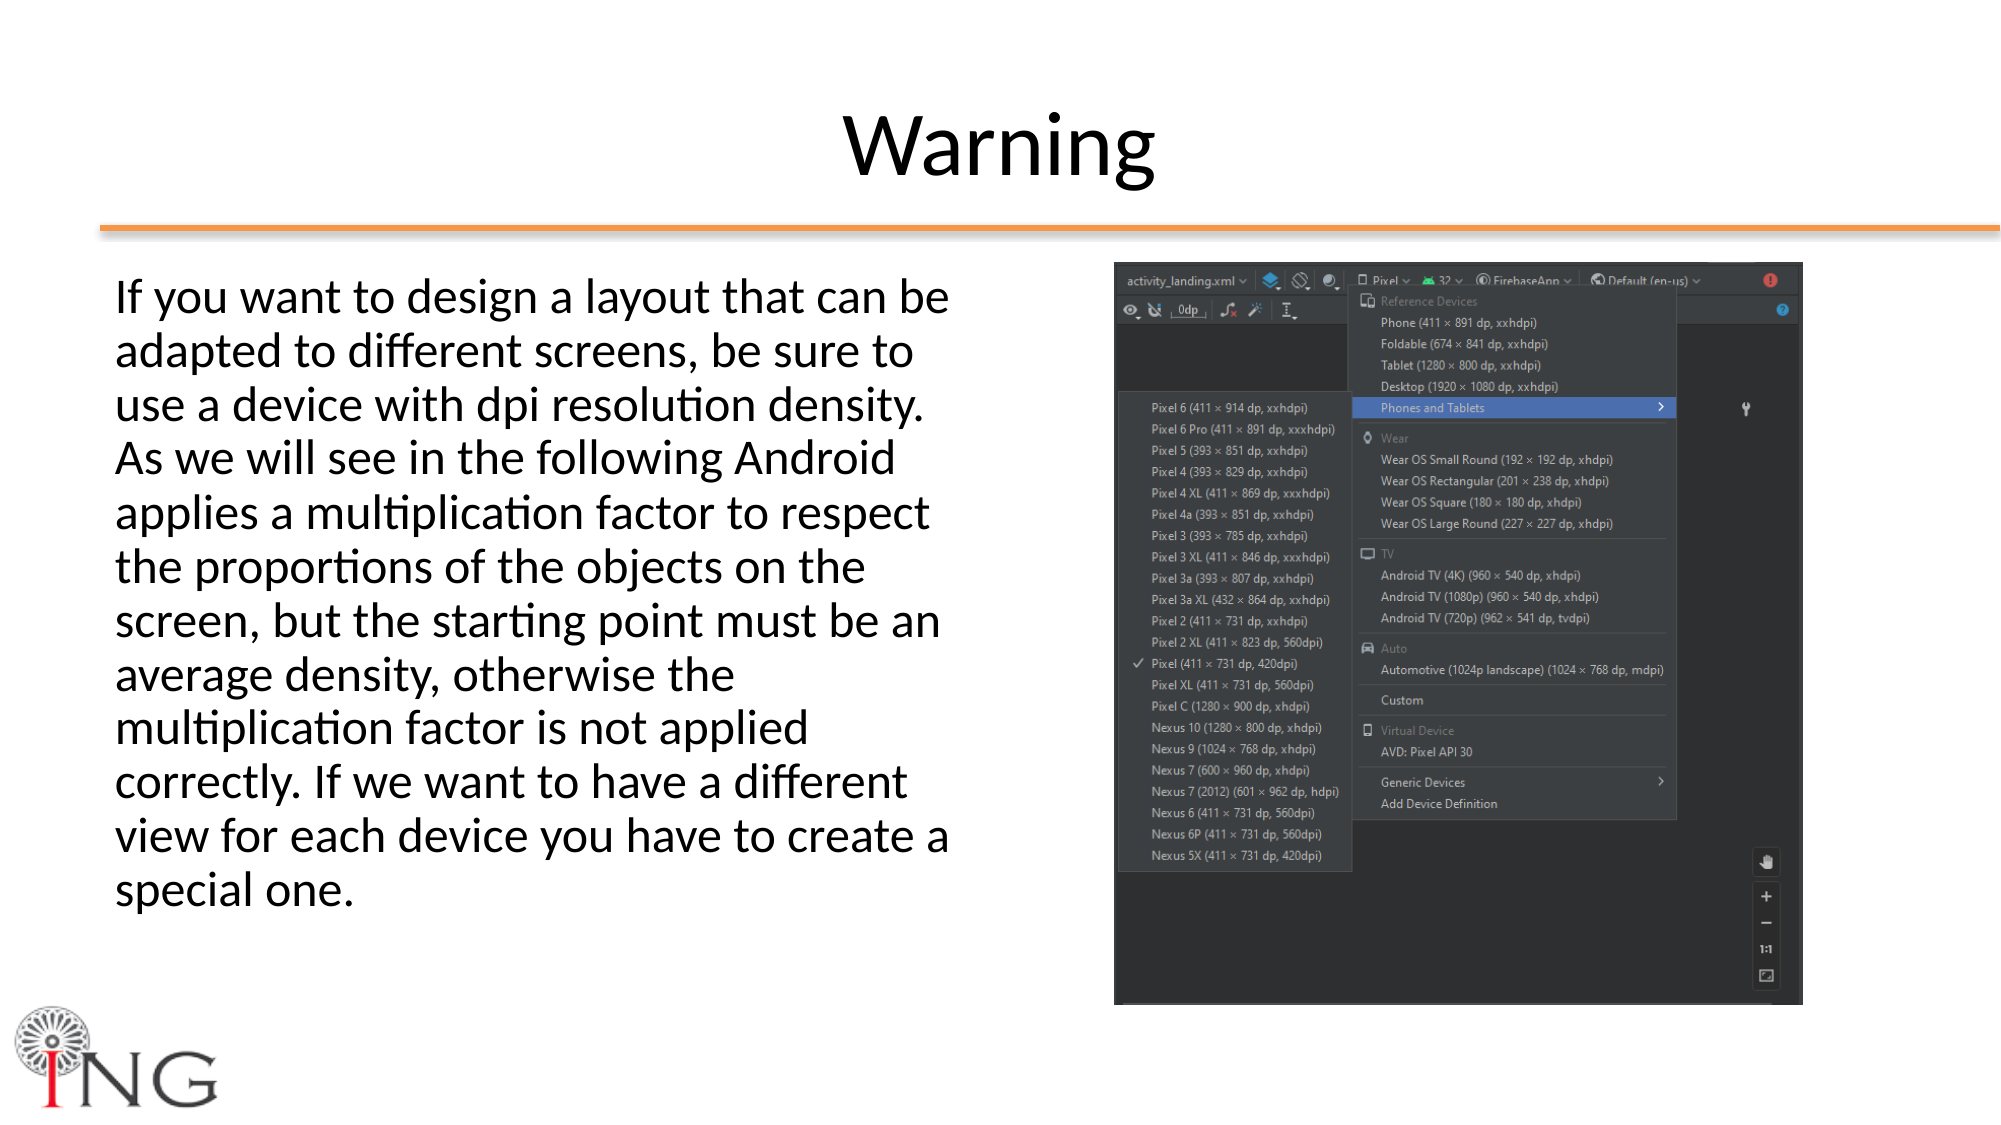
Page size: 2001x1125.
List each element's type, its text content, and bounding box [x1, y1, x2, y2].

picture [0, 987, 244, 1125]
list If you want to design a layout that can be adapted to different screens, be sure to use a device with dpi resolution density. As we will see in the following Android applies a multiplication factor to respect the proportions of the objects on the screen, but the starting point must be an average density, otherwise the multiplication factor is not applied correctly. If we want to have a different view for each device you have to create a special one. [99, 262, 984, 1005]
title Warning [99, 45, 1900, 233]
picture [1113, 262, 1803, 1006]
